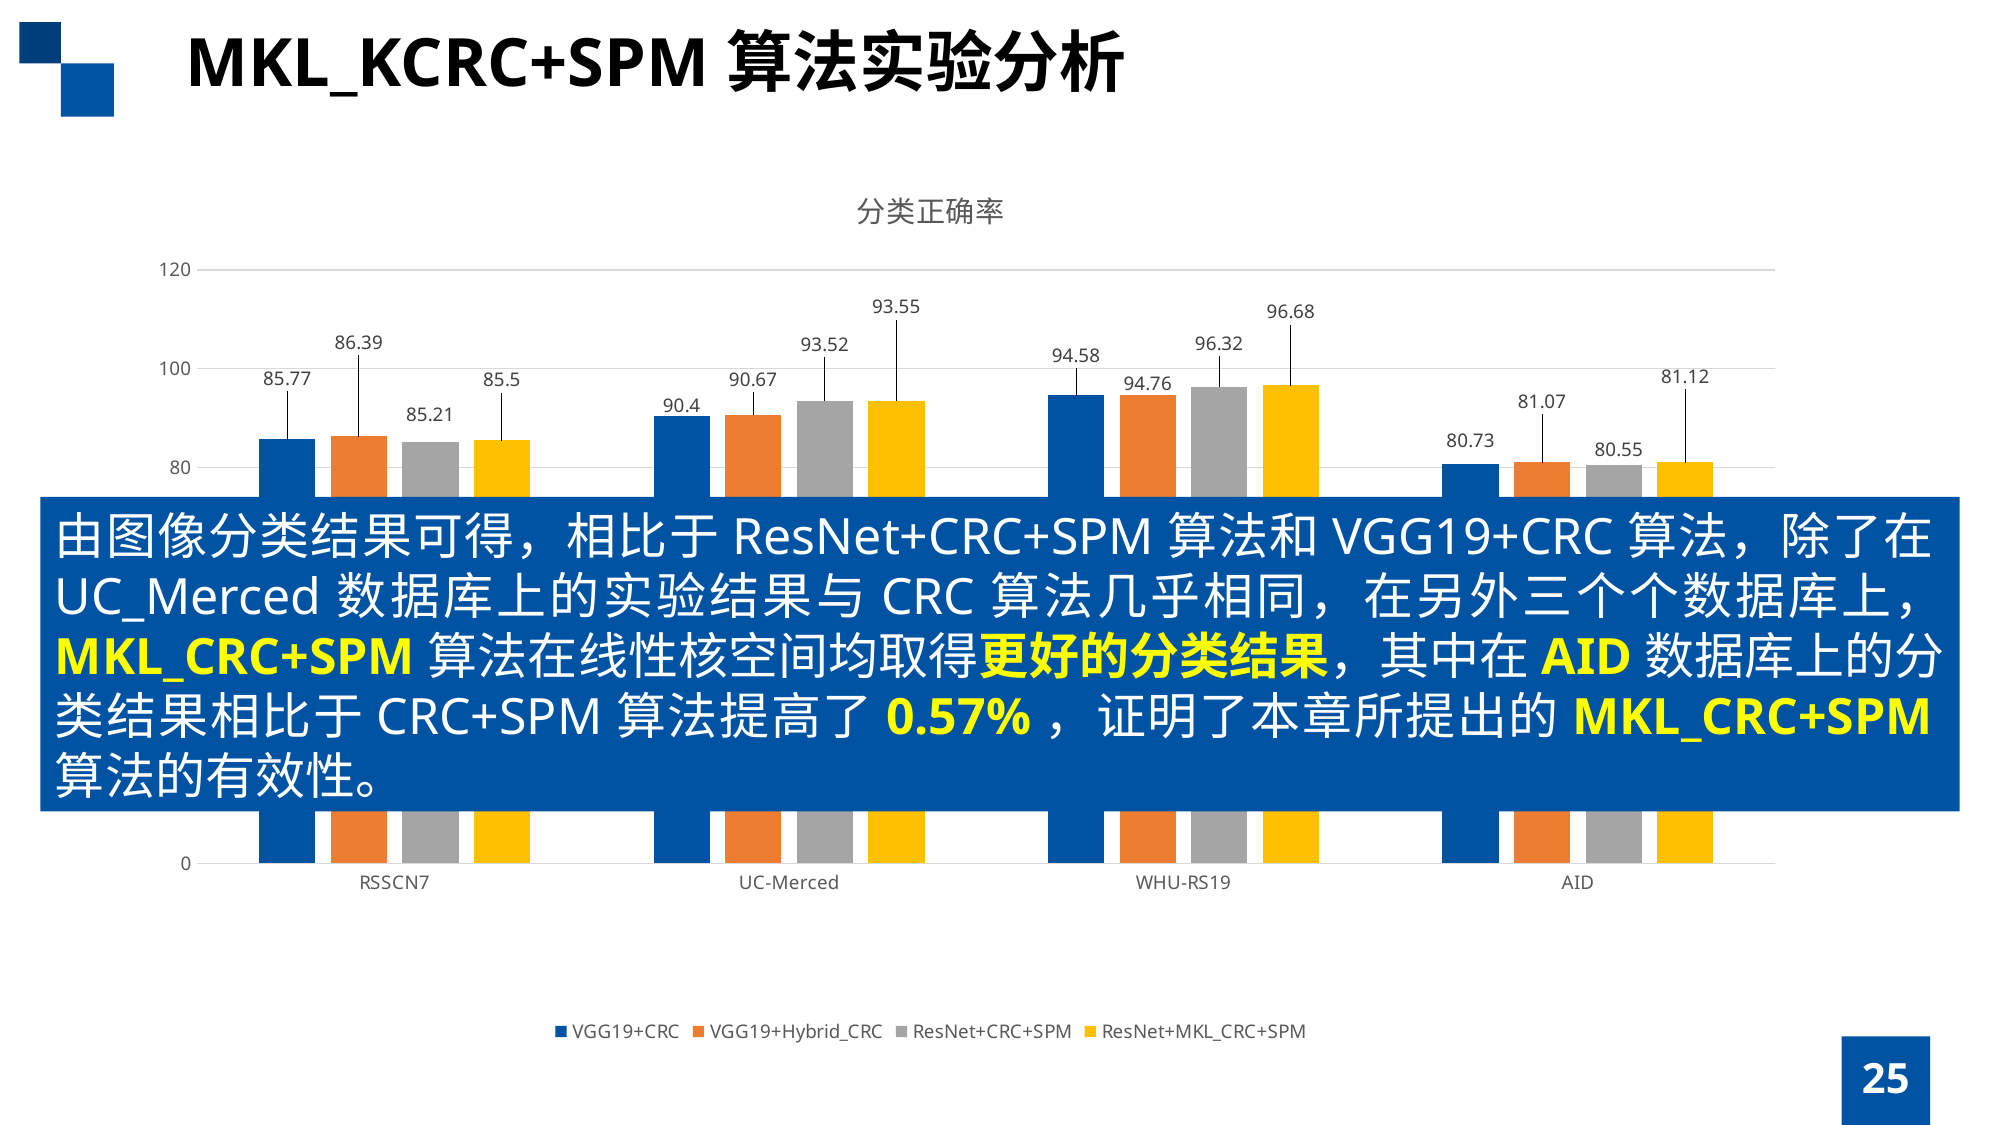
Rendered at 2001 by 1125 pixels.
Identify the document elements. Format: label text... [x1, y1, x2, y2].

text_box 由图像分类结果可得，相比于ResNet+CRC+SPM算法和VGG19+CRC算法，除了在UC_Merced数据库上的实验结果与CRC算法几乎相同，在另外三个个数据库上， MKL_CRC+SPM算法在线性核空间均取得更好的分类结果，其中在AID数据库上的分类结果相比于CRC+SPM算法提高了0.57%，证明了本章所提出的MKL_CRC+SPM算法的有效性。 [1815, 496, 1960, 812]
text_box MKL_KCRC+SPM算法实验分析 [170, 12, 1943, 107]
slide_number 25 [1771, 1050, 2000, 1111]
chart [47, 153, 1815, 1051]
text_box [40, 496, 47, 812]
